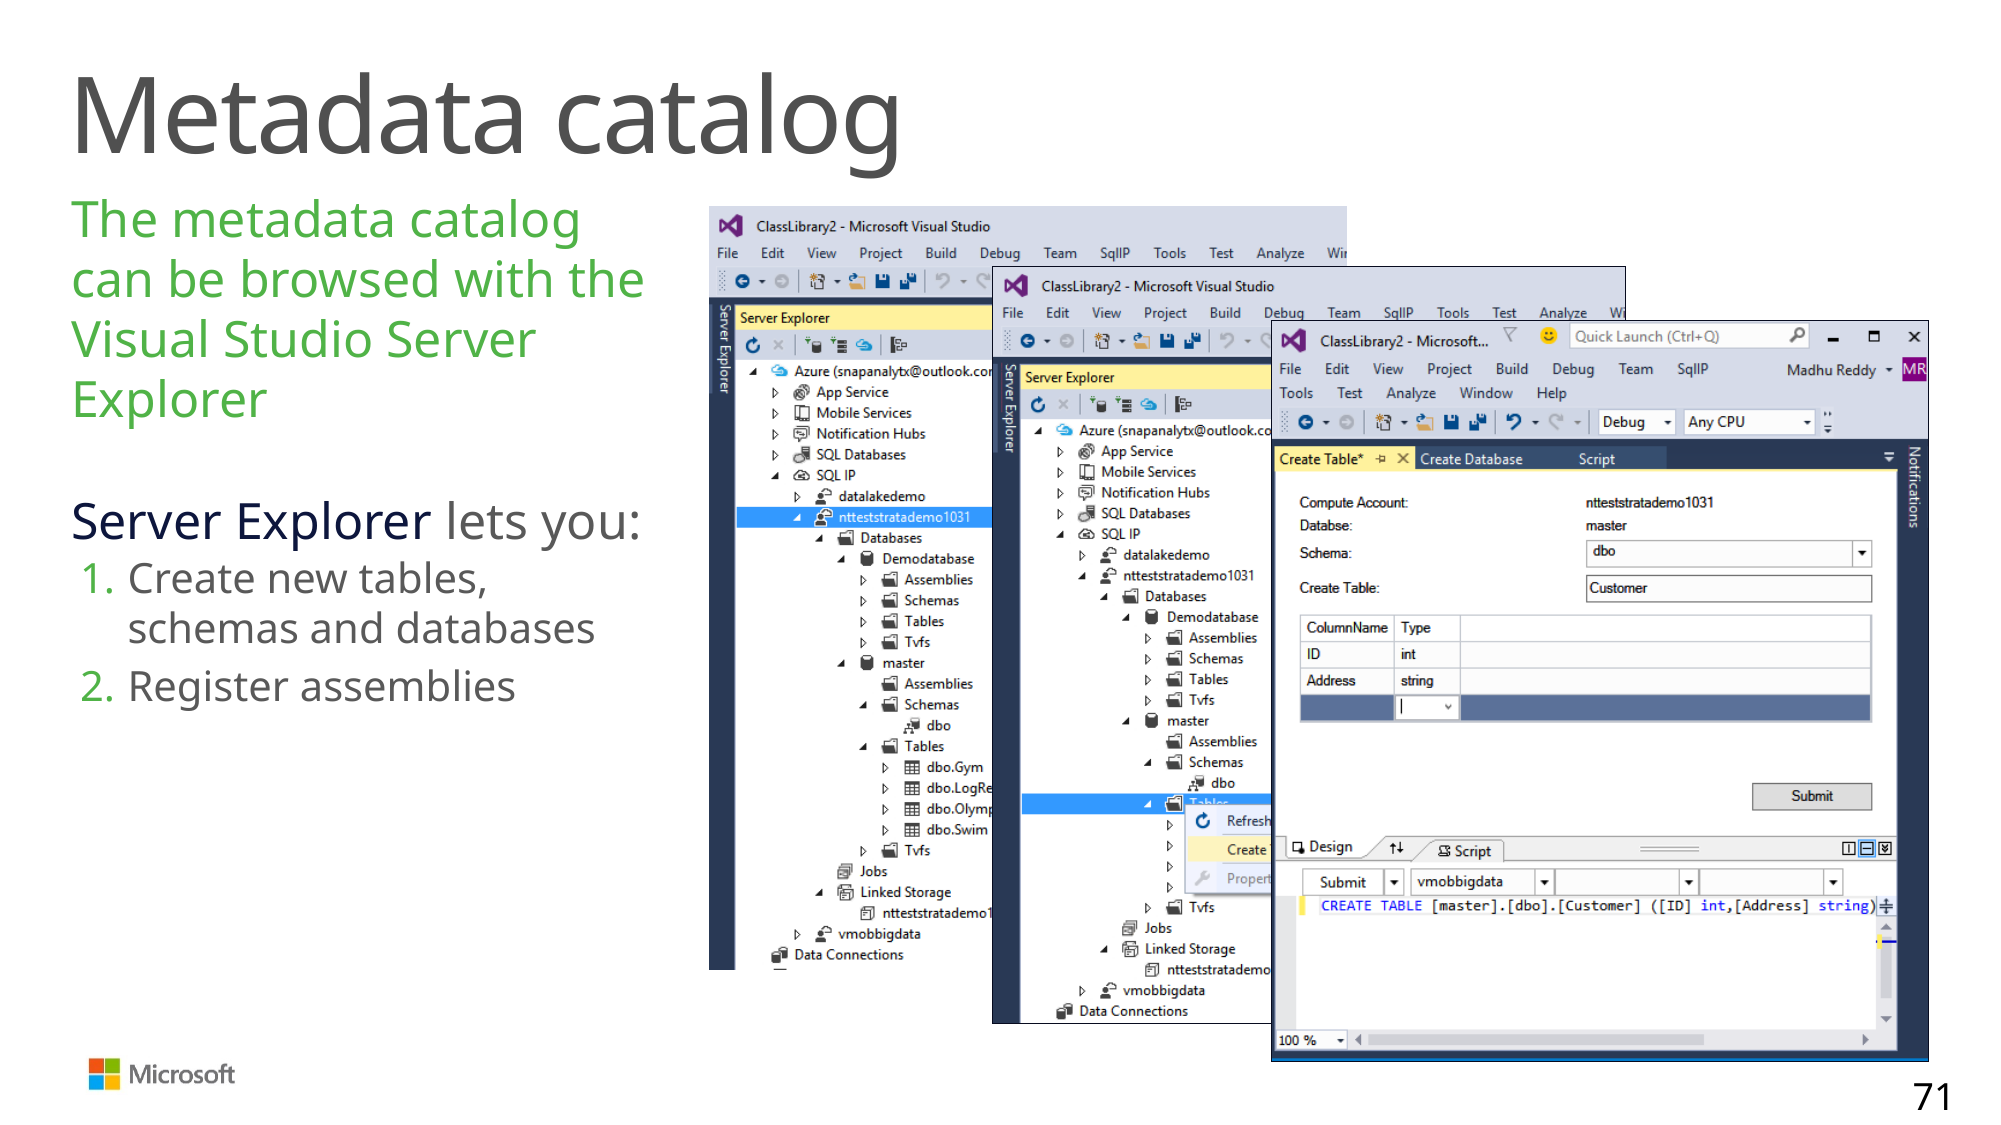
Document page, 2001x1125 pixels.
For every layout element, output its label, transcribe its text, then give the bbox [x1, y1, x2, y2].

title Metadata catalog [44, 47, 1956, 200]
text_box Server Explorer lets you: Create new tables, schemas and databases Register assemblies [71, 489, 669, 711]
slide_number 71 [1864, 1087, 1956, 1110]
picture [709, 206, 1929, 1062]
picture [85, 1055, 240, 1095]
text_box The metadata catalog can be browsed with the Visual Studio Server Explorer [71, 187, 669, 428]
